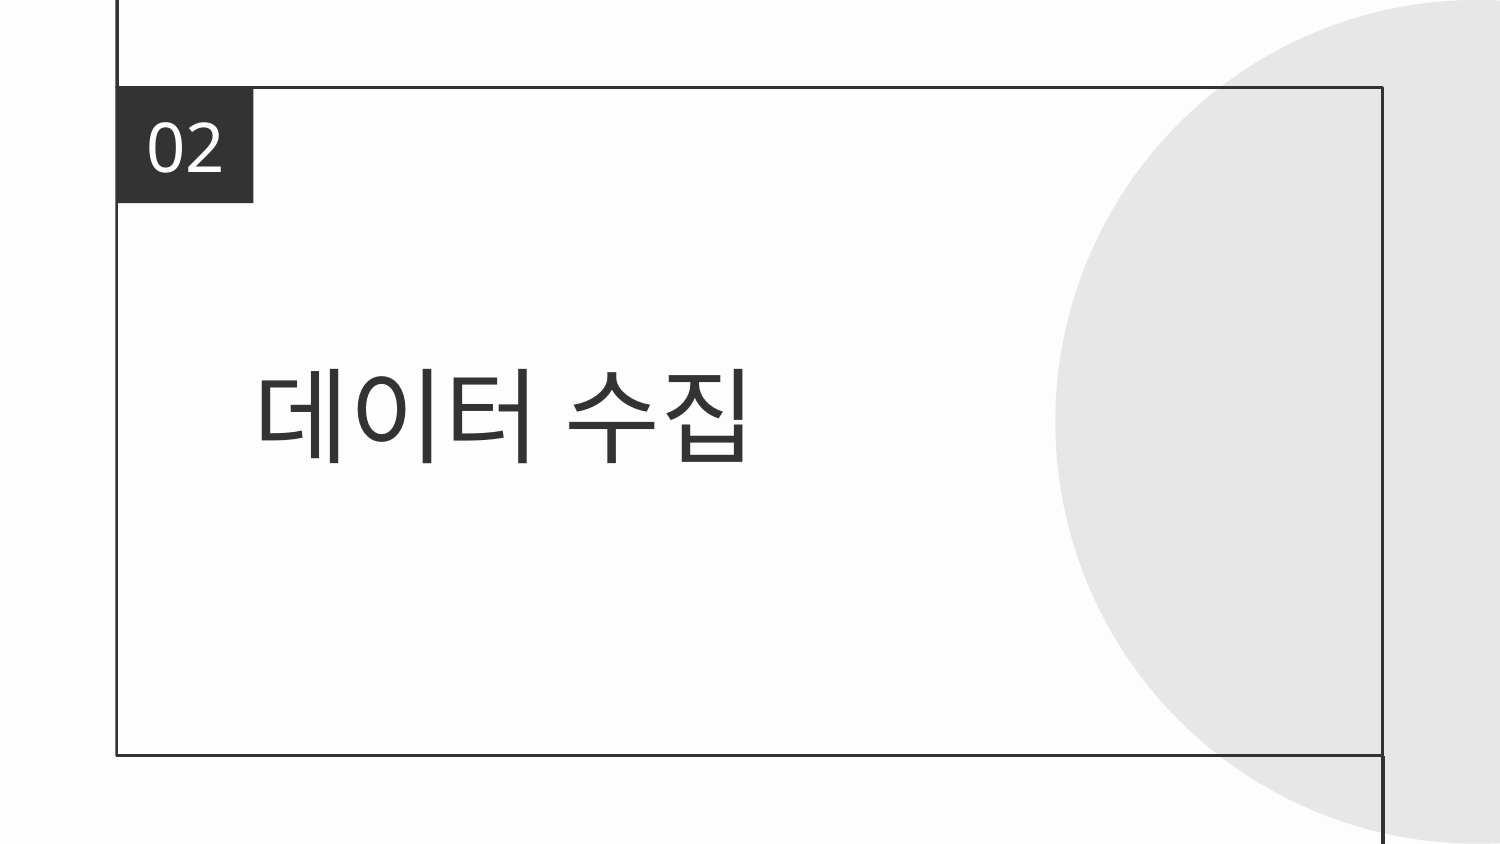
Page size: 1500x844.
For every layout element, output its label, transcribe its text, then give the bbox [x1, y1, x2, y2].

title 데이터 수집 [238, 352, 1070, 491]
title 02 [118, 87, 254, 204]
